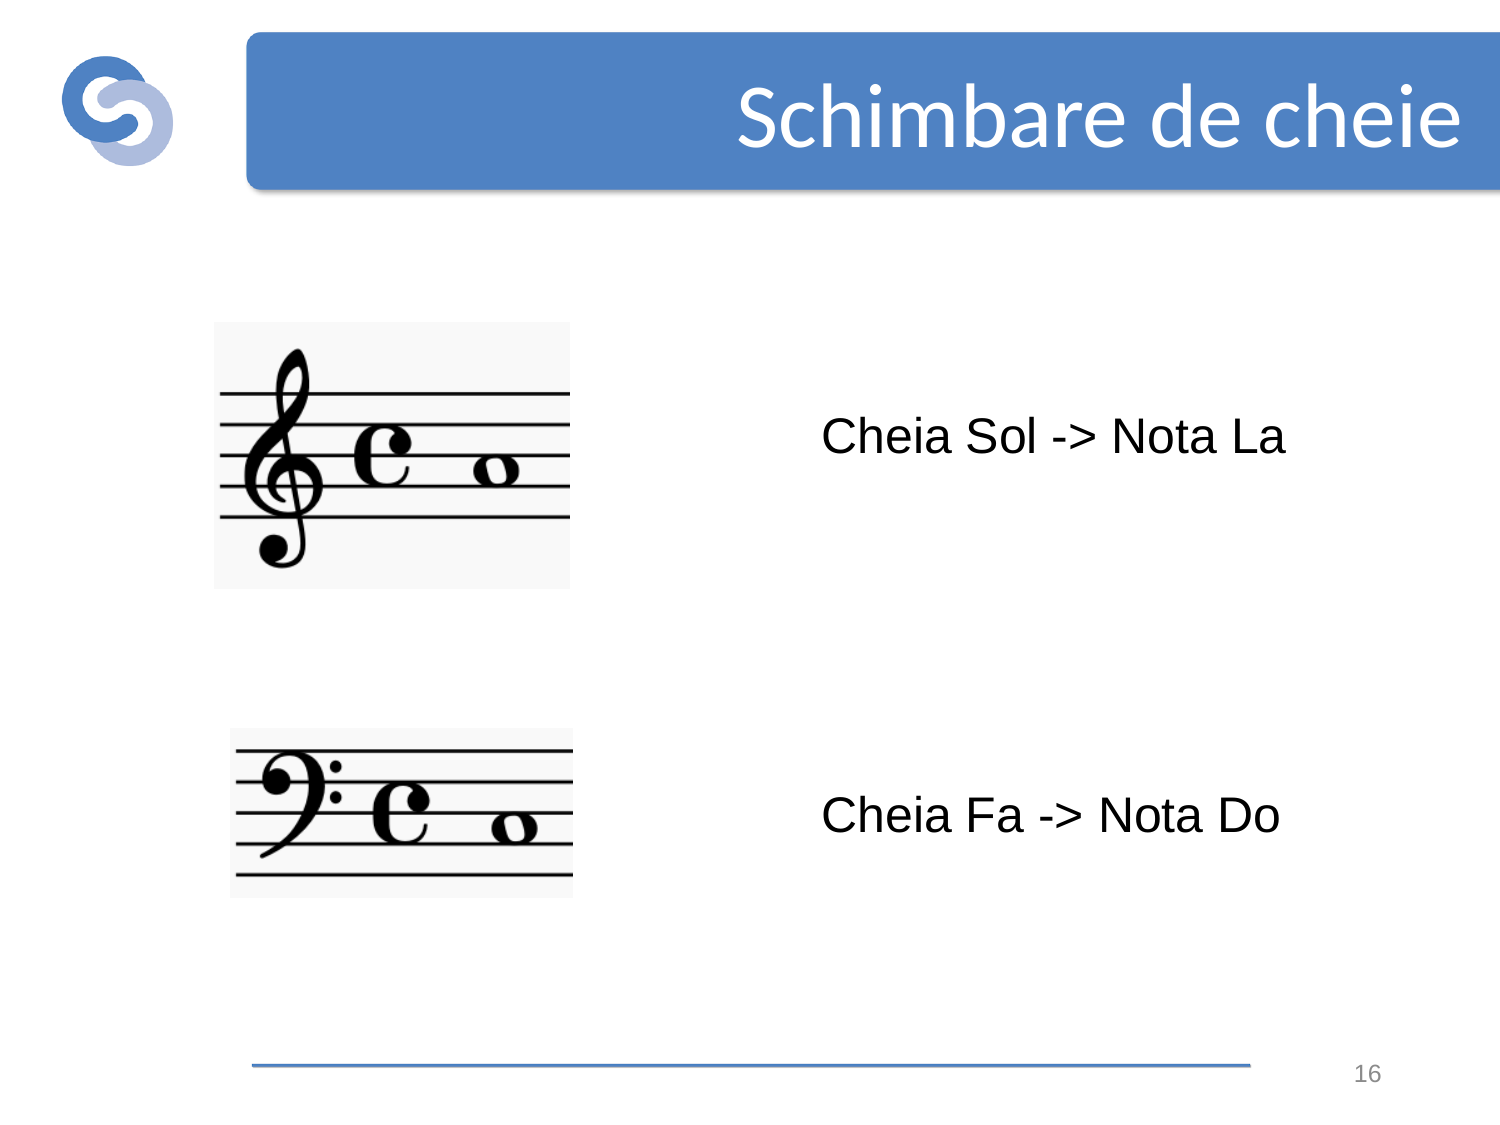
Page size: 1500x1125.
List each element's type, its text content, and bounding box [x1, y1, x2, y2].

slide_number 16 [1059, 1042, 1397, 1103]
picture [0, 0, 1500, 1125]
title Schimbare de cheie [253, 39, 1480, 183]
text_box Cheia Fa -> Nota Do [807, 775, 1312, 850]
text_box Cheia Sol -> Nota La [807, 396, 1312, 472]
